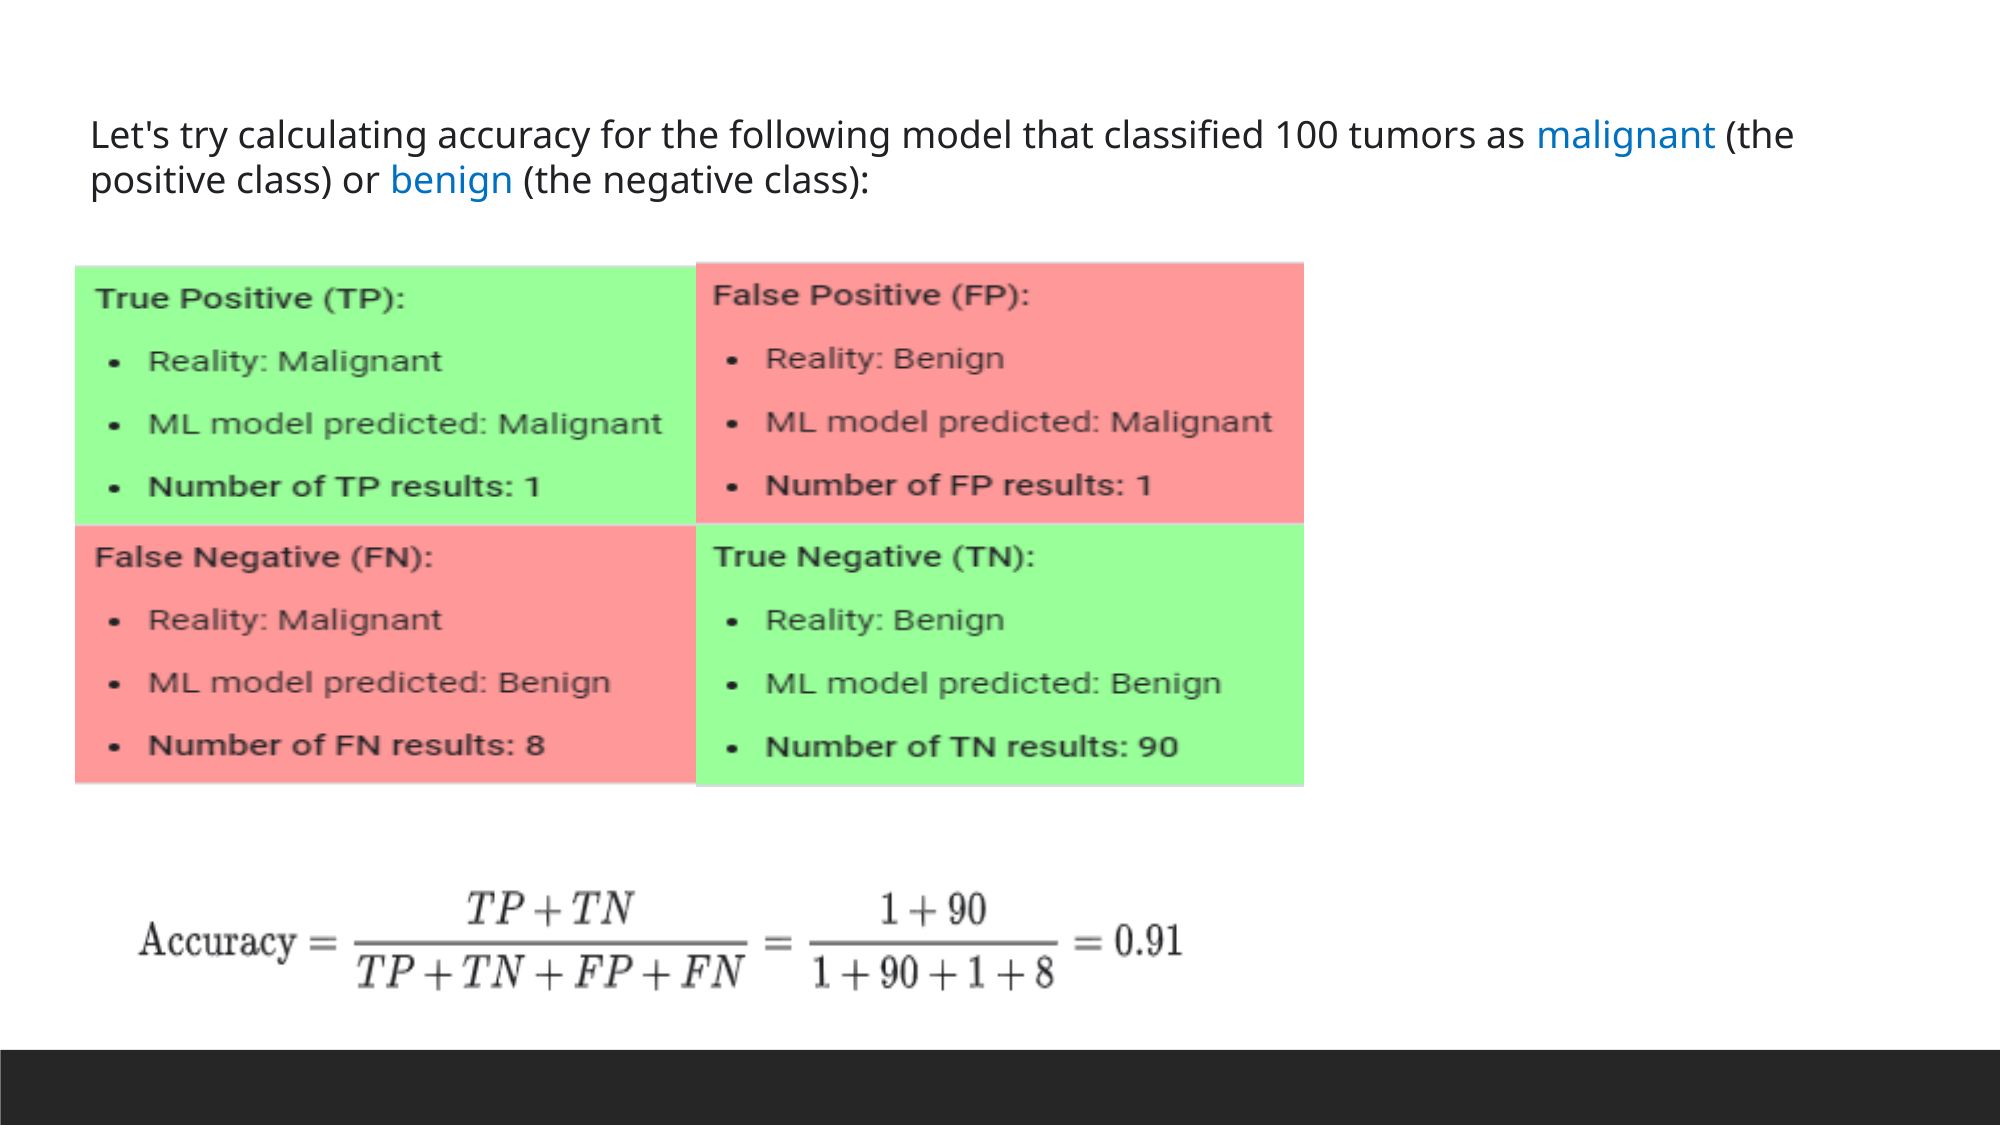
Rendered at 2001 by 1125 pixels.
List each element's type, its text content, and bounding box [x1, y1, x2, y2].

picture [74, 256, 1305, 788]
picture [133, 863, 1209, 1023]
text_box Let's try calculating accuracy for the following model that classified 100 tumors as malignant (the positive class) or benign (the negative class): [75, 103, 1904, 208]
